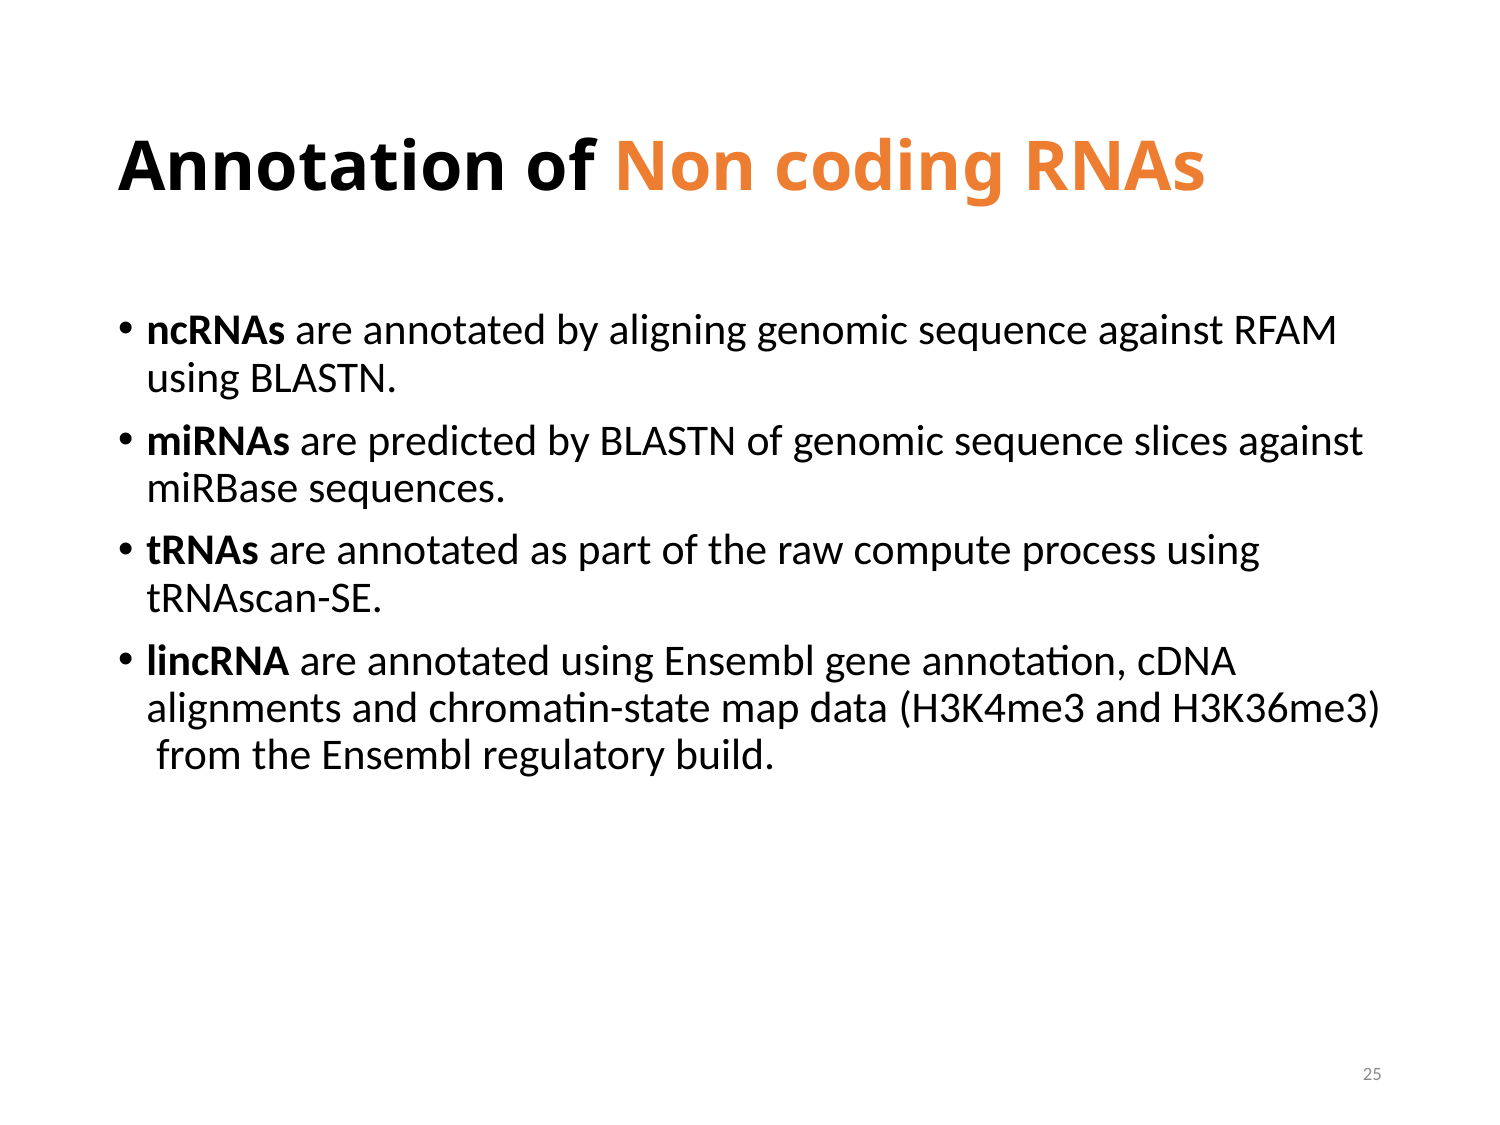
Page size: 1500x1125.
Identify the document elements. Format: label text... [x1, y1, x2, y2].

title Annotation of Non coding RNAs [103, 59, 1397, 278]
slide_number 25 [1059, 1042, 1397, 1103]
list ncRNAs are annotated by aligning genomic sequence against RFAM using BLASTN. miRNAs are predicted by BLASTN of genomic sequence slices against miRBase sequences. tRNAs are annotated as part of the raw compute process using tRNAscan-SE. lincRNA are annotated using Ensembl gene annotation, cDNA alignments and chromatin-state map data (H3K4me3 and H3K36me3) from the Ensembl regulatory build. [103, 299, 1397, 1014]
